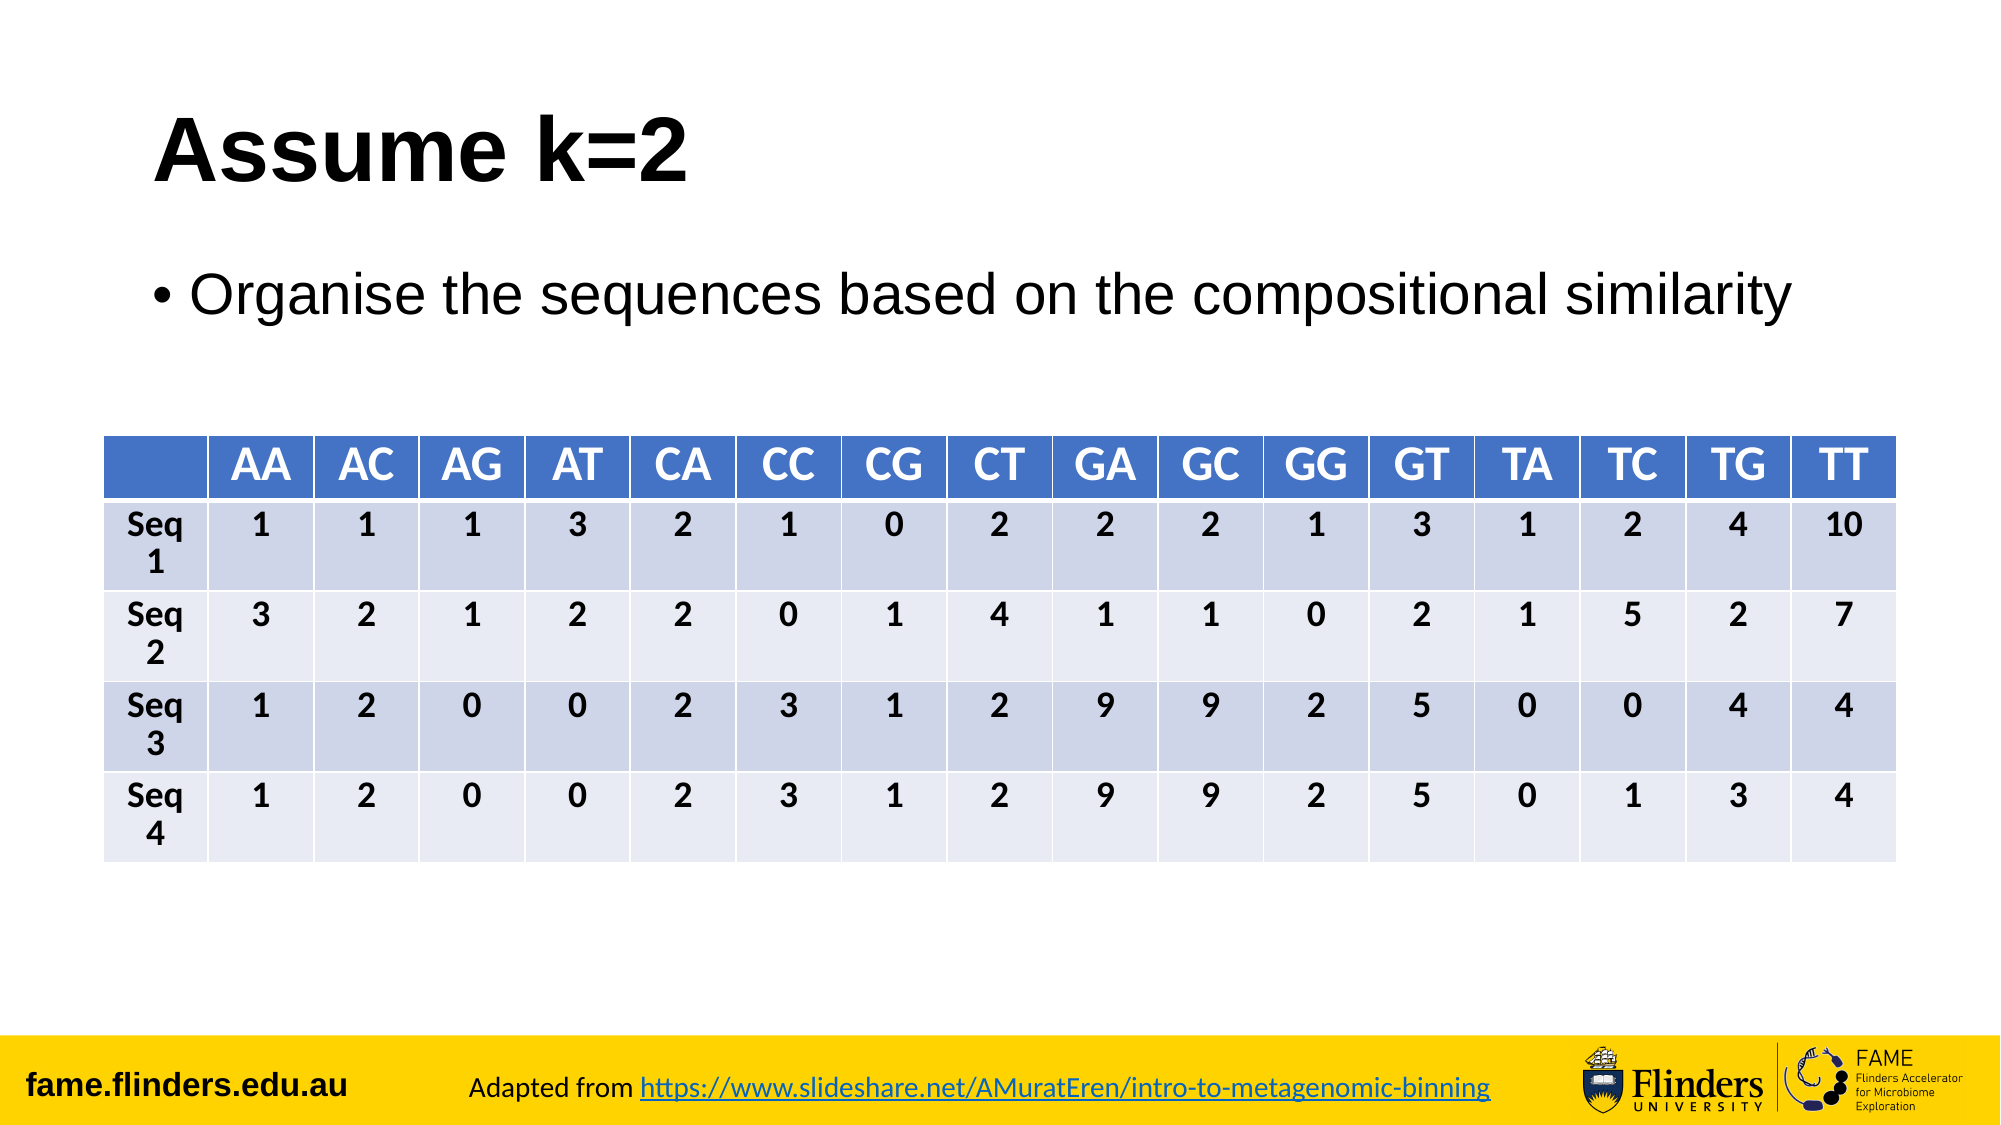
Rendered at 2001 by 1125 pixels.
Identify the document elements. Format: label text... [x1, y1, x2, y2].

table_cell 2 [948, 682, 1052, 771]
text_box Adapted from https://www.slideshare.net/AMuratEren/intro-to-metagenomic-binning [423, 1060, 1543, 1111]
table_cell 1 [315, 503, 418, 590]
table_cell 1 [1475, 503, 1579, 590]
table_cell 1 [842, 773, 946, 862]
table_cell Seq1 [104, 503, 207, 590]
table_header CA [631, 436, 735, 498]
table_header GG [1264, 436, 1368, 498]
table_cell 2 [631, 503, 735, 590]
table_cell 2 [1370, 592, 1474, 681]
table_header AT [526, 436, 629, 498]
table_cell 1 [1475, 592, 1579, 681]
table_cell 7 [1792, 592, 1896, 681]
table_cell 2 [631, 682, 735, 771]
table_cell 10 [1792, 503, 1896, 590]
table_cell 1 [737, 503, 841, 590]
table_cell 5 [1581, 592, 1685, 681]
table_cell Seq3 [104, 682, 207, 771]
table_cell 3 [737, 773, 841, 862]
table_cell 5 [1370, 773, 1474, 862]
table_cell 2 [526, 592, 629, 681]
table_cell 2 [1264, 773, 1368, 862]
table_header CC [737, 436, 841, 498]
table_cell 2 [1581, 503, 1685, 590]
table_cell 4 [1687, 503, 1790, 590]
table_cell 2 [948, 773, 1052, 862]
table_header TC [1581, 436, 1685, 498]
table_header TT [1792, 436, 1896, 498]
table_cell Seq4 [104, 773, 207, 862]
table_cell 2 [1159, 503, 1263, 590]
table_cell 0 [526, 682, 629, 771]
table_cell 0 [842, 503, 946, 590]
picture [1570, 1038, 1966, 1122]
table_cell 1 [1053, 592, 1157, 681]
table_cell 0 [1475, 773, 1579, 862]
table_cell 4 [1792, 773, 1896, 862]
table_cell 1 [1581, 773, 1685, 862]
table_header CG [842, 436, 946, 498]
table_header [104, 436, 207, 498]
table_cell 2 [315, 682, 418, 771]
table_cell 1 [420, 592, 524, 681]
table_cell 3 [1687, 773, 1790, 862]
text_box Organise the sequences based on the compositional similarity [137, 260, 1863, 420]
table_cell 4 [948, 592, 1052, 681]
table_header TA [1475, 436, 1579, 498]
table_cell 9 [1053, 773, 1157, 862]
table_header GA [1053, 436, 1157, 498]
table_cell 1 [842, 592, 946, 681]
table_header AC [315, 436, 418, 498]
table_cell 1 [209, 682, 313, 771]
table_cell 4 [1792, 682, 1896, 771]
table_cell 2 [631, 773, 735, 862]
table_cell 2 [315, 773, 418, 862]
table_cell 0 [526, 773, 629, 862]
table_header CT [948, 436, 1052, 498]
table_header AA [209, 436, 313, 498]
table_cell 3 [737, 682, 841, 771]
table_cell 3 [1370, 503, 1474, 590]
table_cell 4 [1687, 682, 1790, 771]
table_cell 9 [1159, 773, 1263, 862]
table_cell 1 [1264, 503, 1368, 590]
table_cell 1 [842, 682, 946, 771]
table_header AG [420, 436, 524, 498]
table_header GT [1370, 436, 1474, 498]
table_header TG [1687, 436, 1790, 498]
table_cell 2 [1687, 592, 1790, 681]
table_cell 0 [1264, 592, 1368, 681]
table_cell 3 [209, 592, 313, 681]
table_cell 1 [209, 773, 313, 862]
table_cell 0 [737, 592, 841, 681]
table_cell 3 [526, 503, 629, 590]
table_cell 1 [209, 503, 313, 590]
table_cell 2 [1264, 682, 1368, 771]
table_cell 9 [1159, 682, 1263, 771]
table_cell 5 [1370, 682, 1474, 771]
table_cell 2 [315, 592, 418, 681]
table_cell 1 [420, 503, 524, 590]
table_cell 1 [1159, 592, 1263, 681]
table_header GC [1159, 436, 1263, 498]
table_cell 2 [948, 503, 1052, 590]
table_cell 0 [1475, 682, 1579, 771]
table_cell Seq2 [104, 592, 207, 681]
table_cell 2 [631, 592, 735, 681]
title Assume k=2 [137, 82, 1863, 222]
table_cell 0 [420, 682, 524, 771]
table_cell 9 [1053, 682, 1157, 771]
table_cell 0 [1581, 682, 1685, 771]
table_cell 2 [1053, 503, 1157, 590]
table_cell 0 [420, 773, 524, 862]
